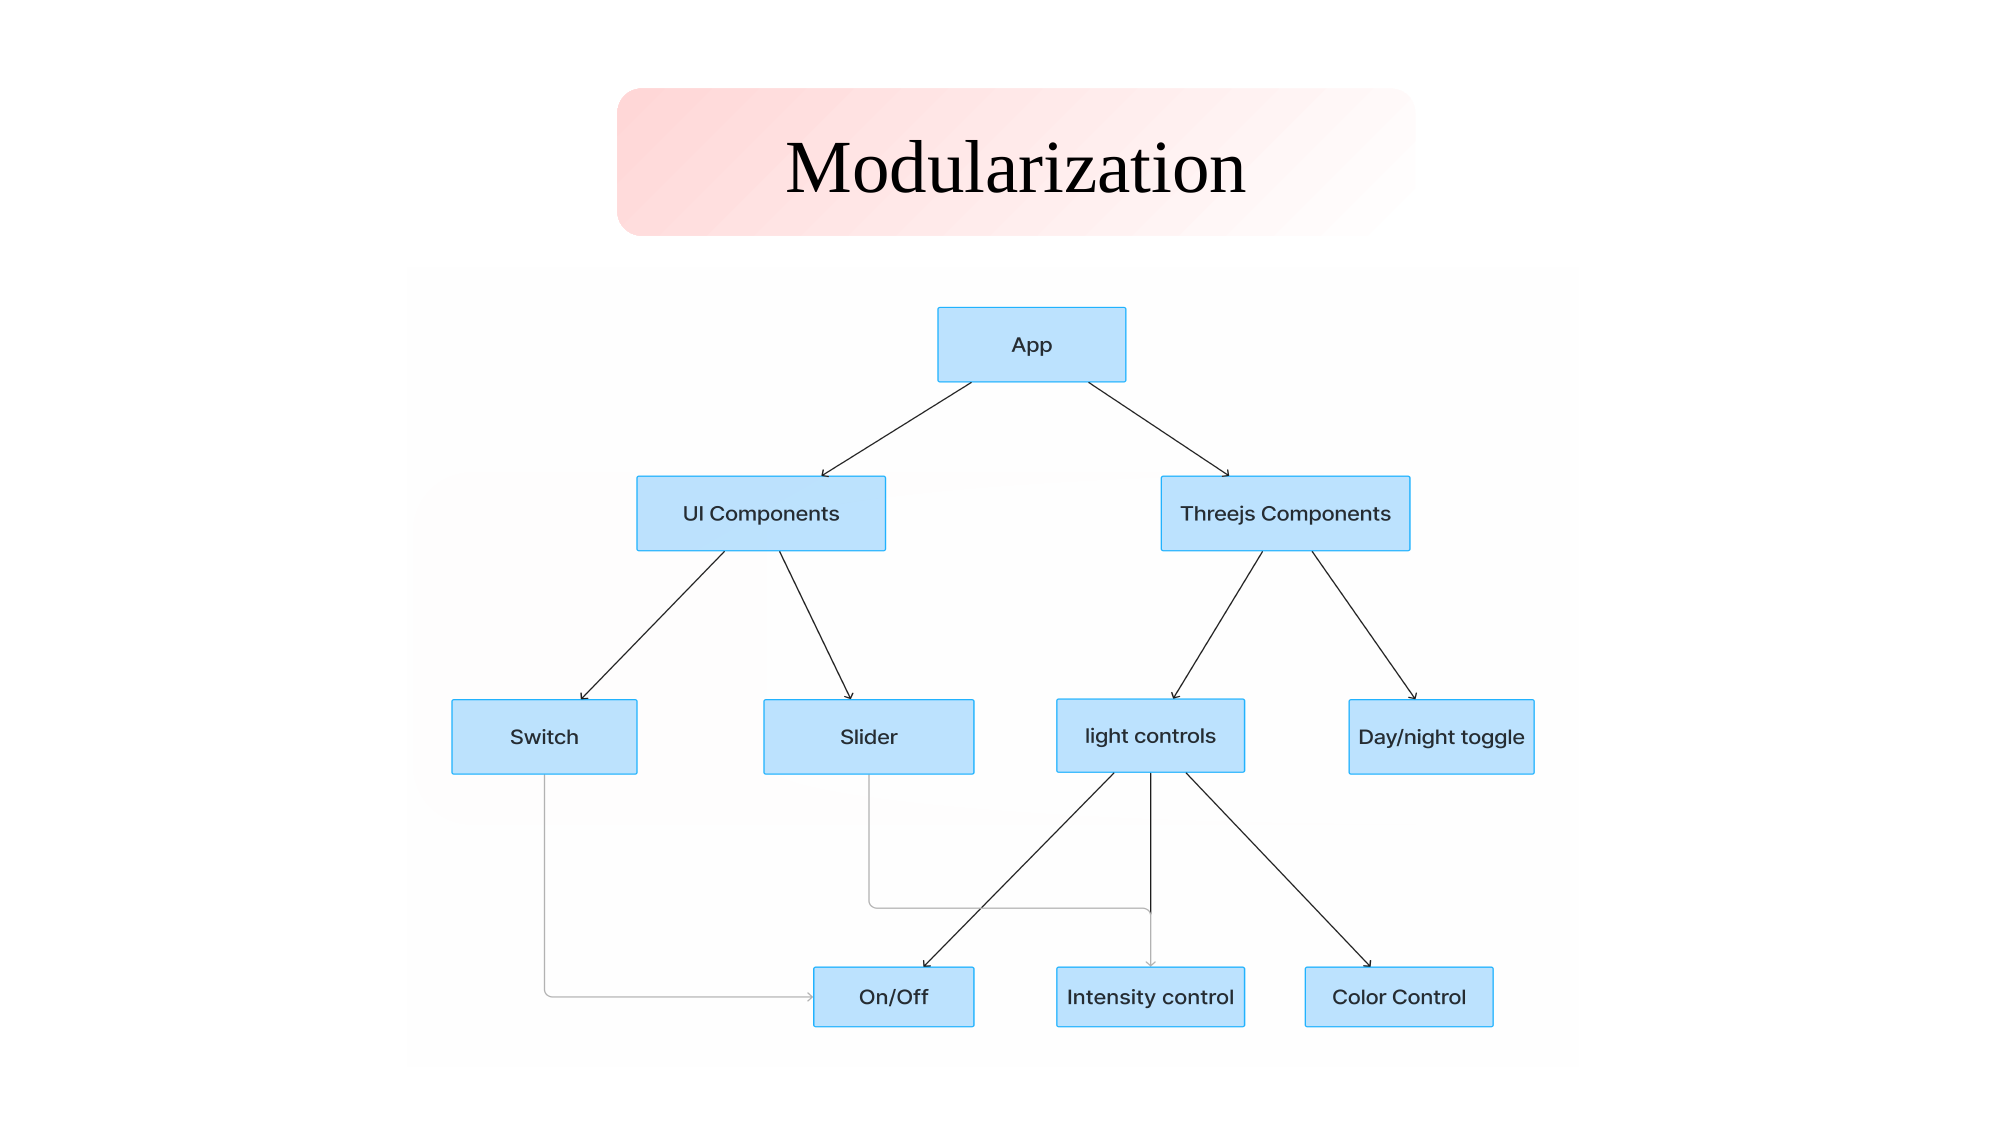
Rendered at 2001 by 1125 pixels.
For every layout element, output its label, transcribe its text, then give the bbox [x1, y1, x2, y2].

text_box Modularization [617, 88, 1416, 236]
picture [407, 267, 1580, 1067]
